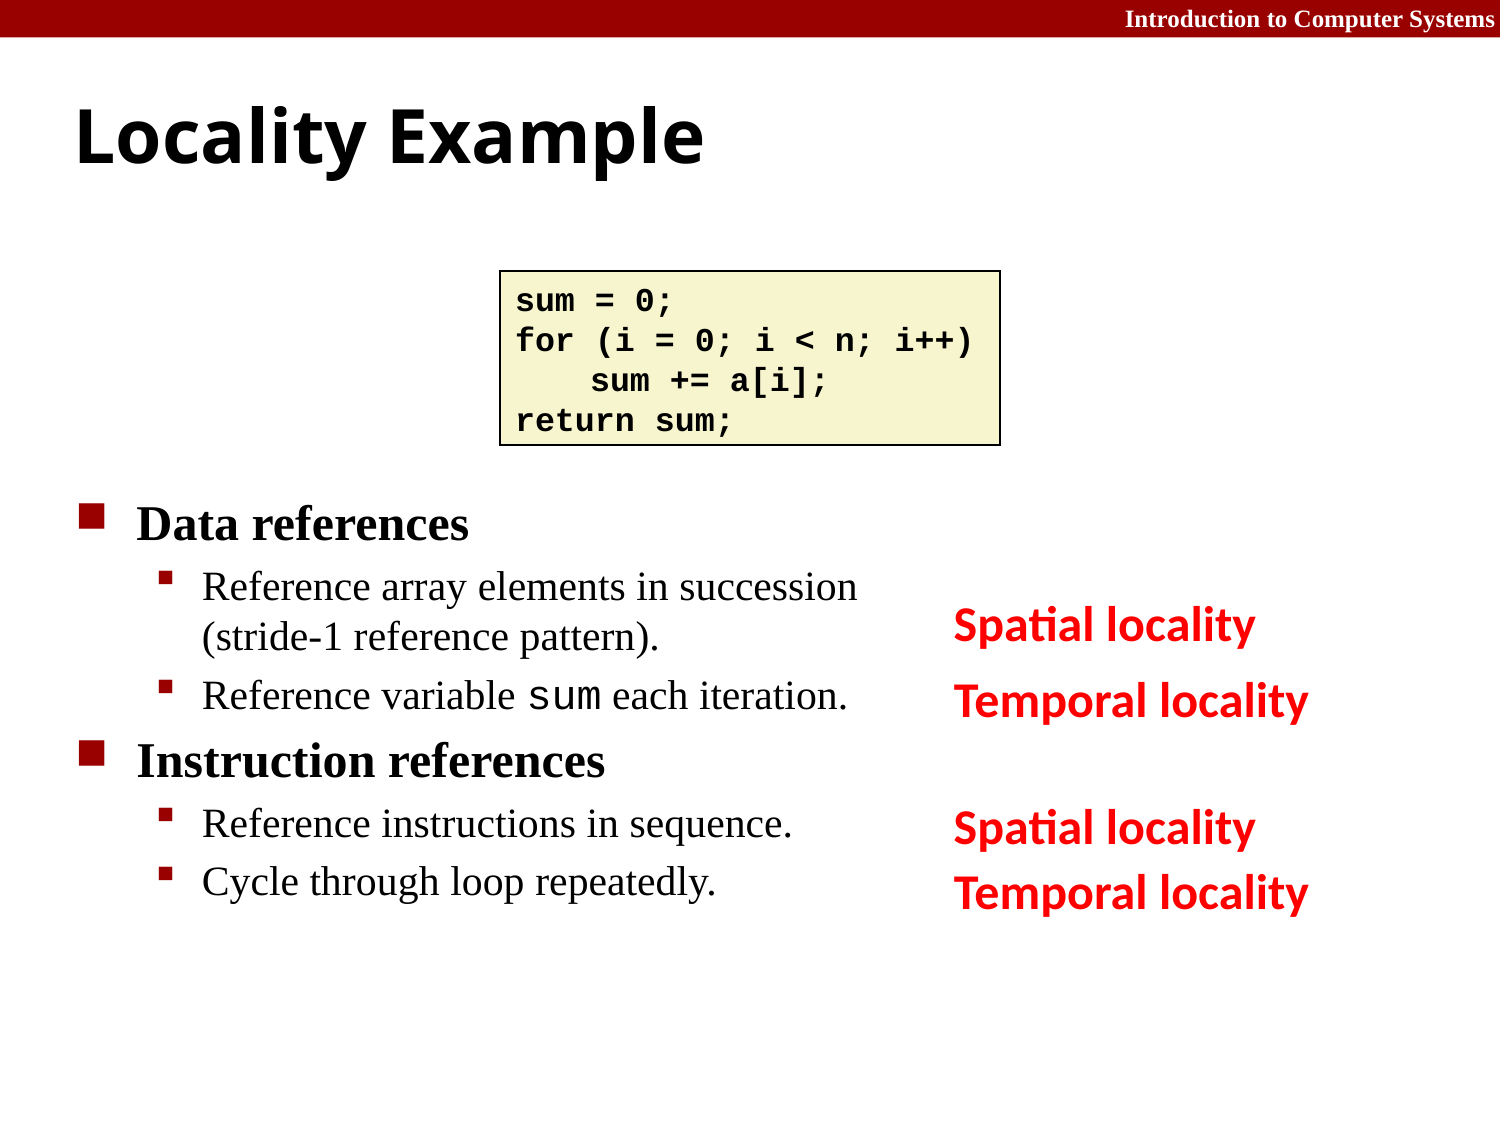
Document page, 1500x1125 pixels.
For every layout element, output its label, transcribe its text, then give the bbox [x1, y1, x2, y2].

title Locality Example [58, 71, 1305, 197]
list Data references Reference array elements in succession (stride-1 reference pattern). Reference variable sum each iteration. Instruction references Reference instructions in sequence. Cycle through loop repeatedly. [64, 483, 938, 938]
text_box sum = 0; for (i = 0; i < n; i++) sum += a[i]; return sum; [500, 270, 1000, 445]
text_box Temporal locality [939, 852, 1325, 928]
text_box Spatial locality [939, 584, 1272, 659]
text_box Temporal locality [939, 659, 1325, 735]
text_box Spatial locality [939, 787, 1272, 852]
